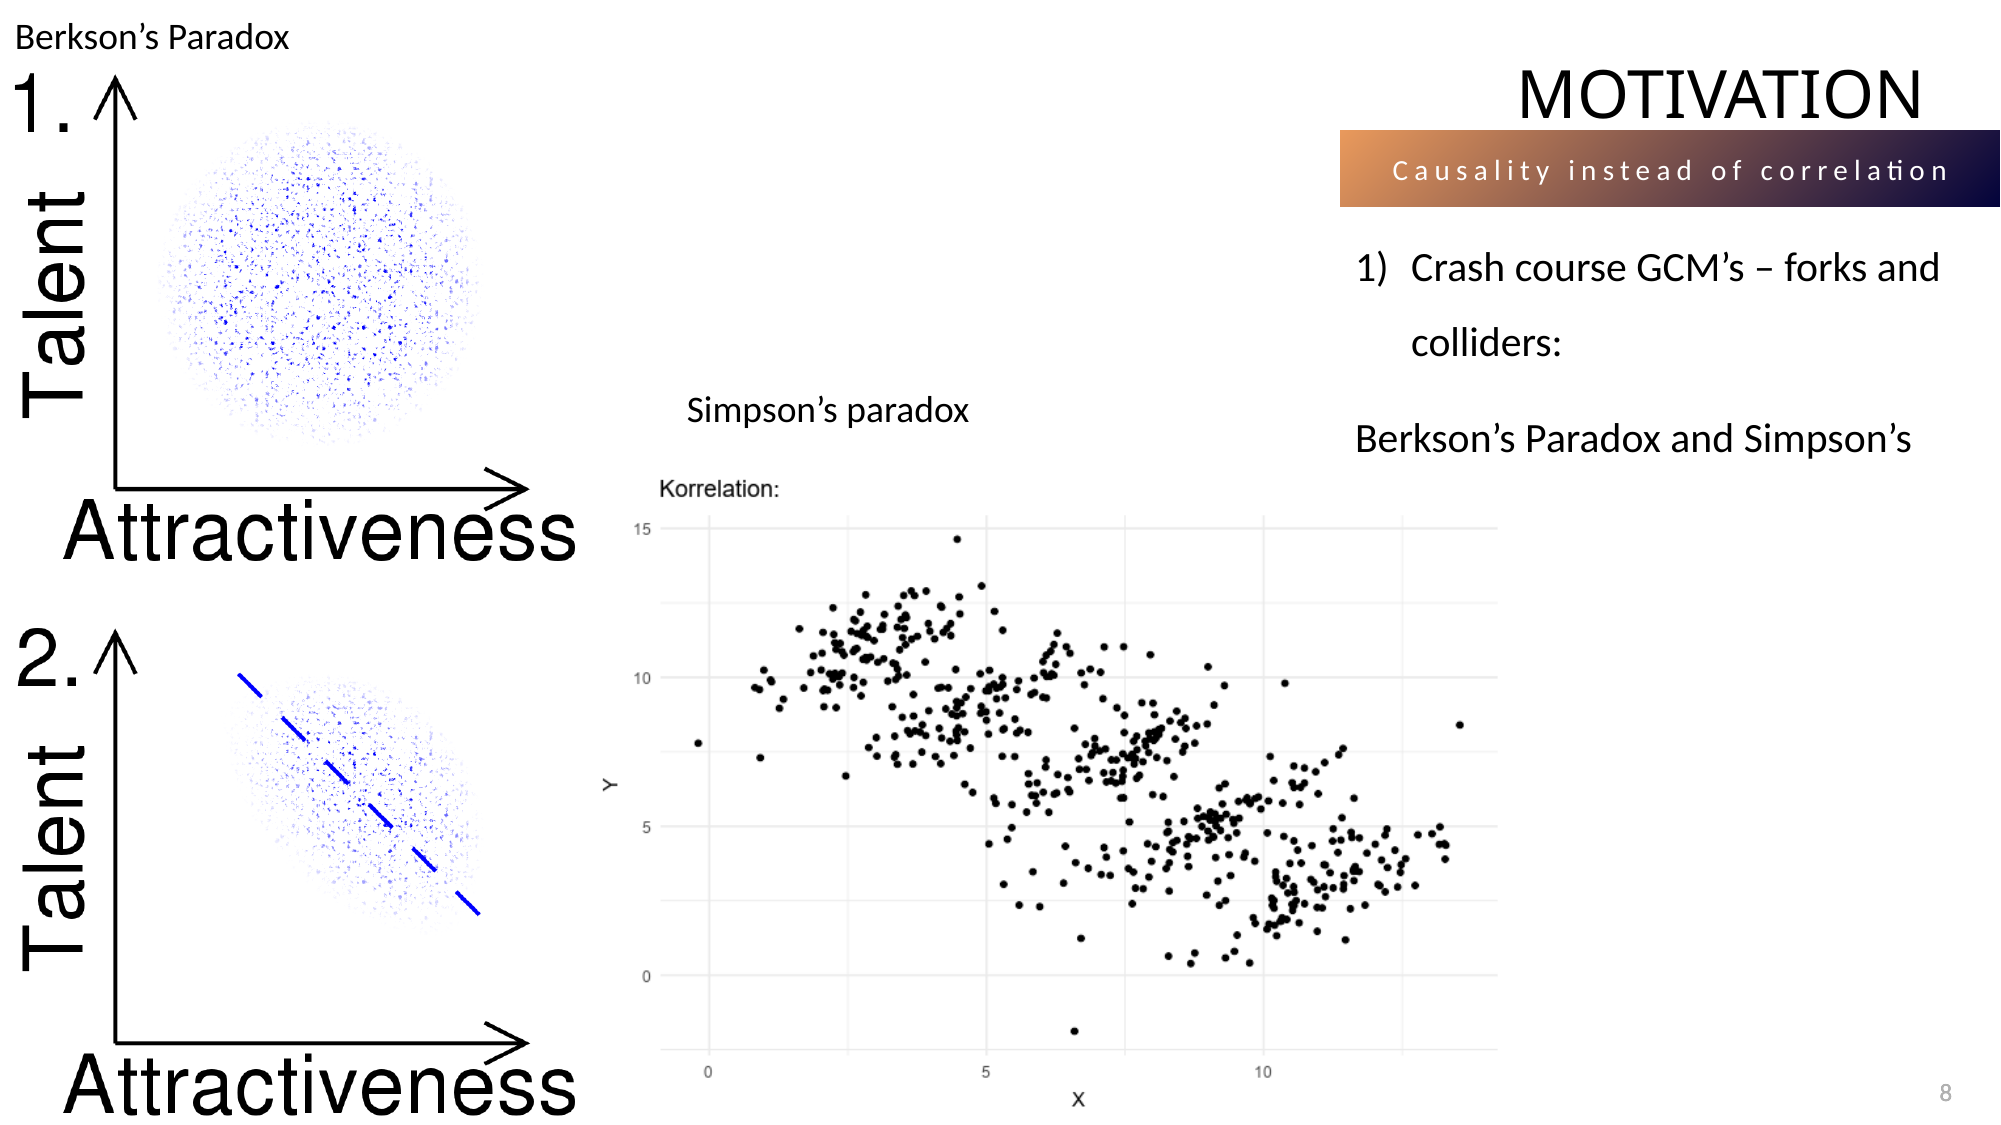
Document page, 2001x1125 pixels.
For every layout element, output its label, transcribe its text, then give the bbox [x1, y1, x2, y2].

list Causality instead of correlation [1340, 130, 2000, 206]
text_box Berkson’s Paradox [0, 4, 576, 65]
picture [0, 70, 1507, 1121]
title MOTIVATION [1501, 4, 1986, 149]
text_box Simpson’s paradox [672, 377, 1089, 438]
slide_number 8 [1894, 1061, 1968, 1121]
list Crash course GCM’s – forks and colliders: Berkson’s Paradox and Simpson’s Paradox [1340, 206, 2000, 829]
